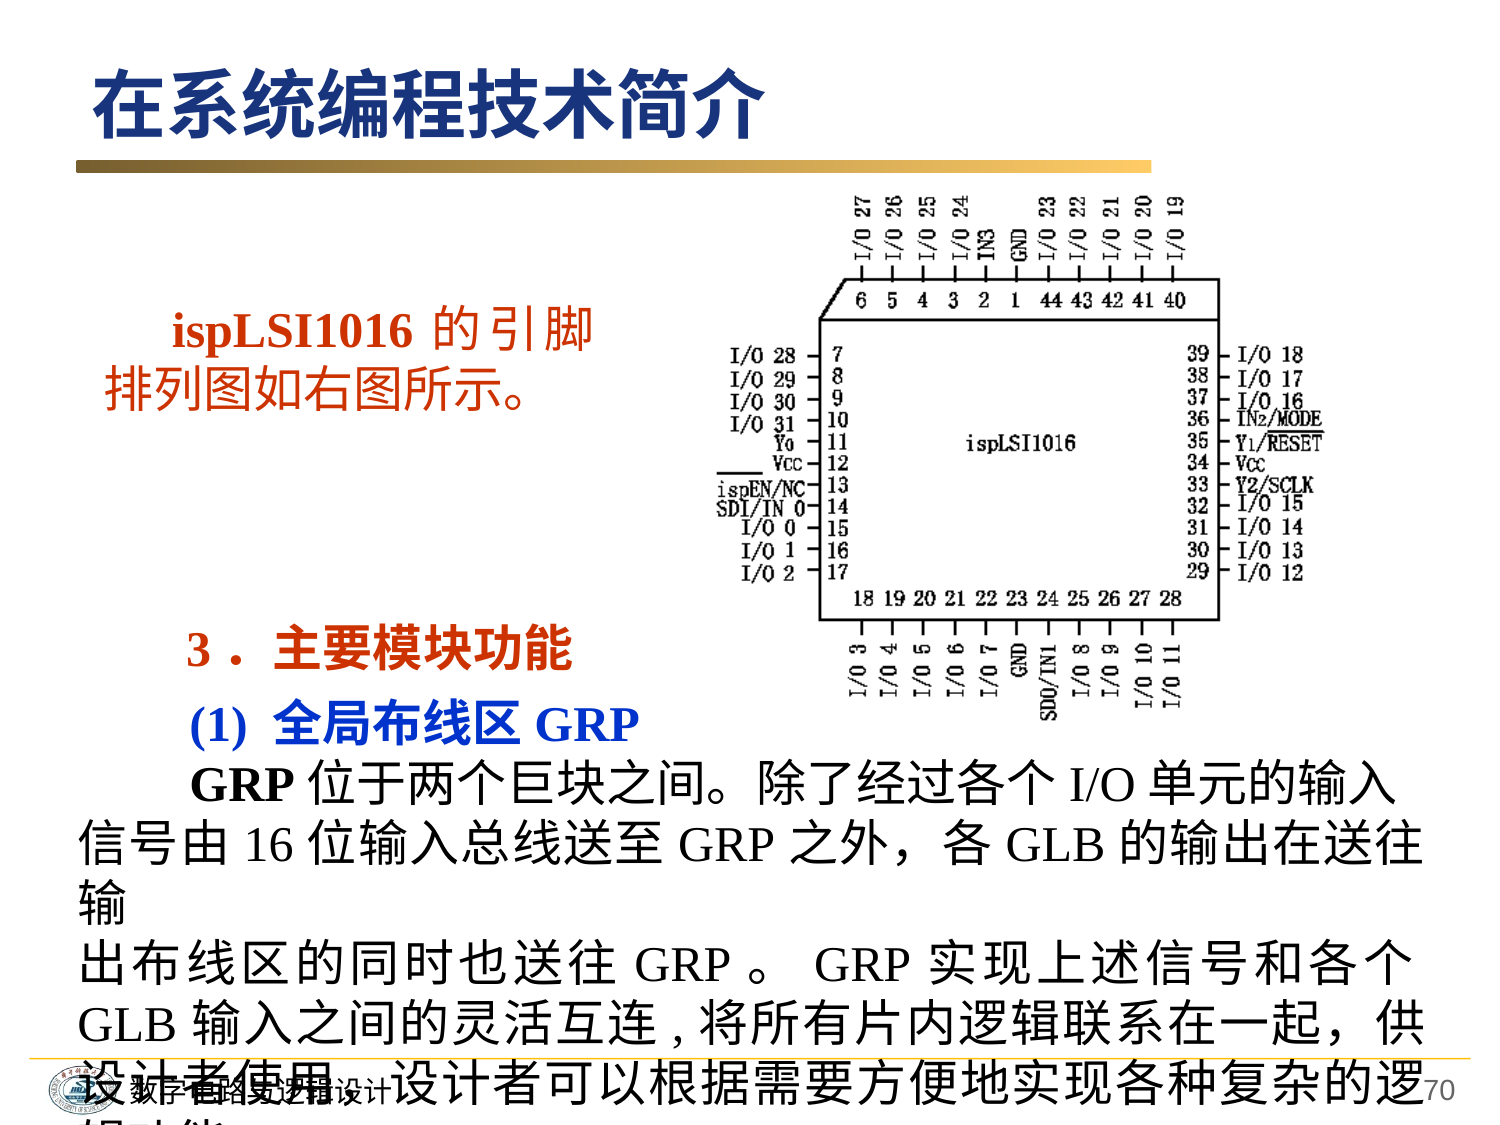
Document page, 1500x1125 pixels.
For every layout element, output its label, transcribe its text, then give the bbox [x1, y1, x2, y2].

text_box 在系统编程技术简介 [76, 45, 1424, 161]
text_box 3．主要模块功能 [171, 609, 684, 684]
text_box 数字电路与逻辑设计 [114, 1065, 429, 1116]
picture [46, 1063, 62, 1116]
text_box 70 [1120, 1063, 1471, 1125]
text_box ispLSI1016的引脚排列图如右图所示。 [88, 290, 610, 425]
picture [703, 182, 1329, 740]
text_box (1) 全局布线区GRP GRP位于两个巨块之间。除了经过各个I/O单元的输入 信号由16位输入总线送至GRP之外，各GLB的输出在送往输 出布线区的同时也送往GRP。GRP实现上述信号和各个GLB输入之间的灵活互连,将所有片内逻辑联系在一起，供设计者使用，设计者可以根据需要方便地实现各种复杂的逻辑功能。 [62, 684, 1441, 1125]
